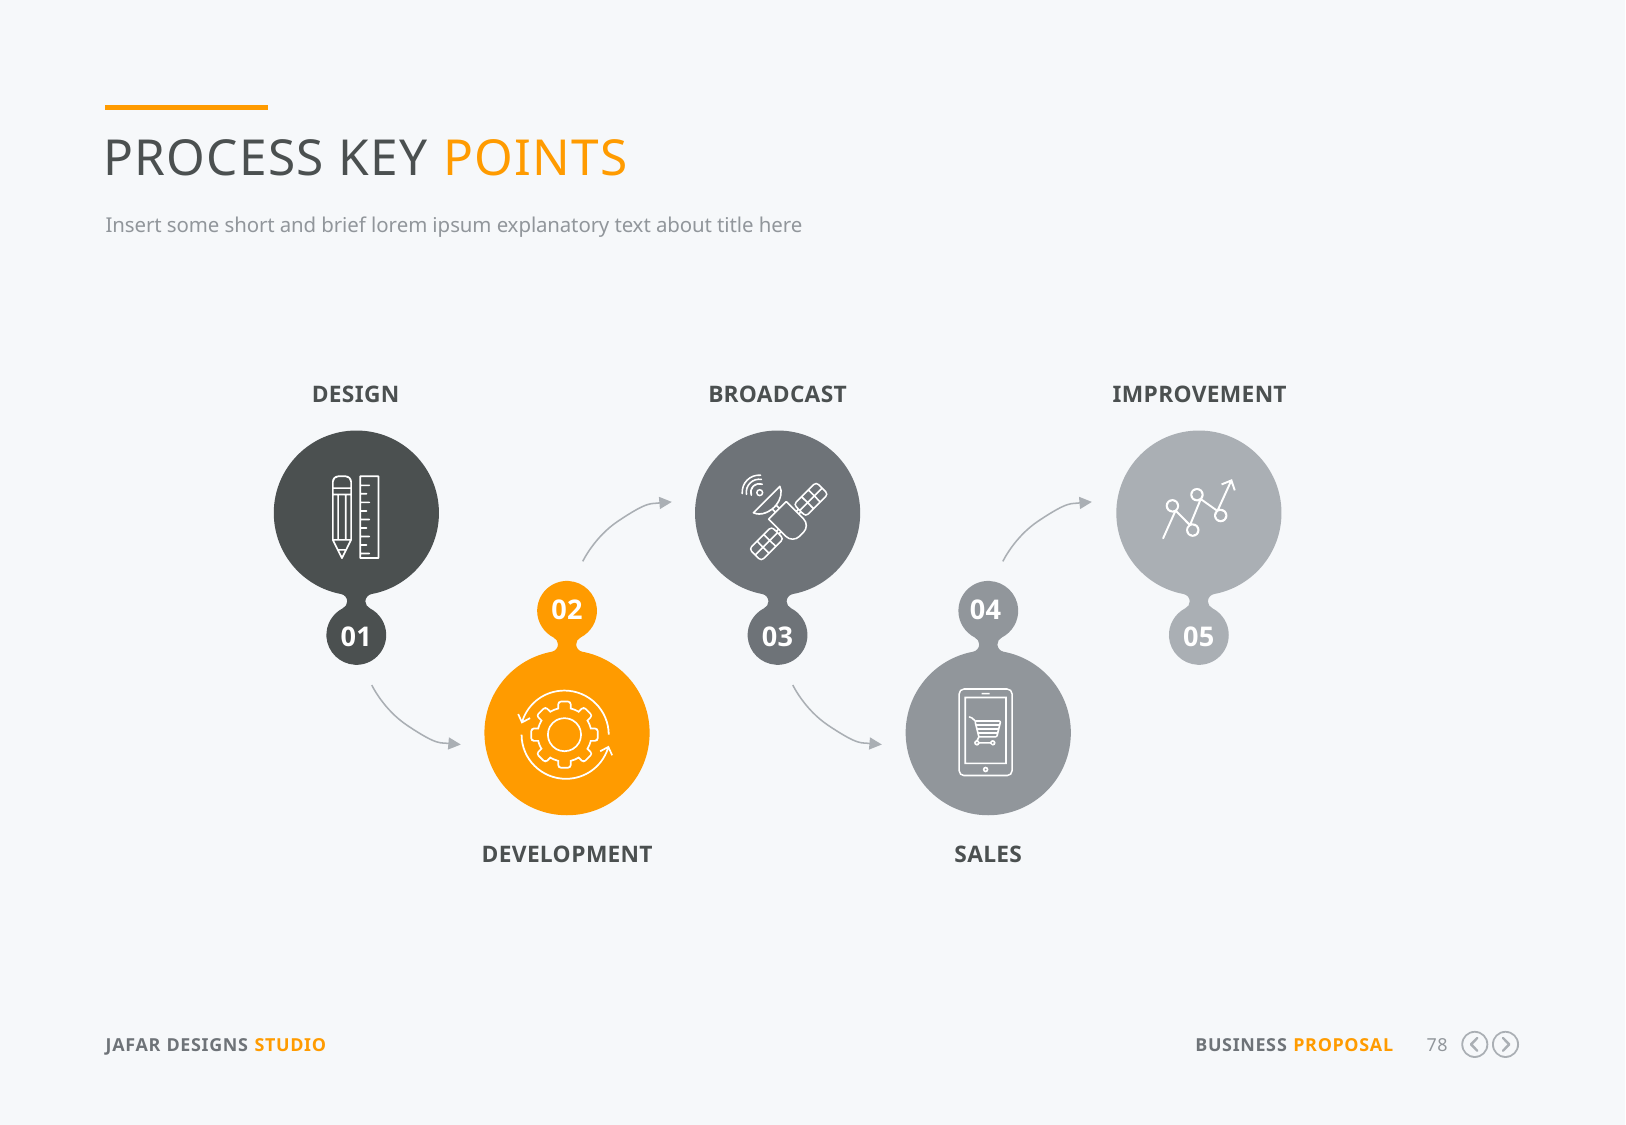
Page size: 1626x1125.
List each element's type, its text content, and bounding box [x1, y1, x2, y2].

list Process Key Points [103, 125, 1518, 188]
list Insert some short and brief lorem ipsum explanatory text about title here [105, 209, 1519, 241]
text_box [215, 380, 1340, 868]
